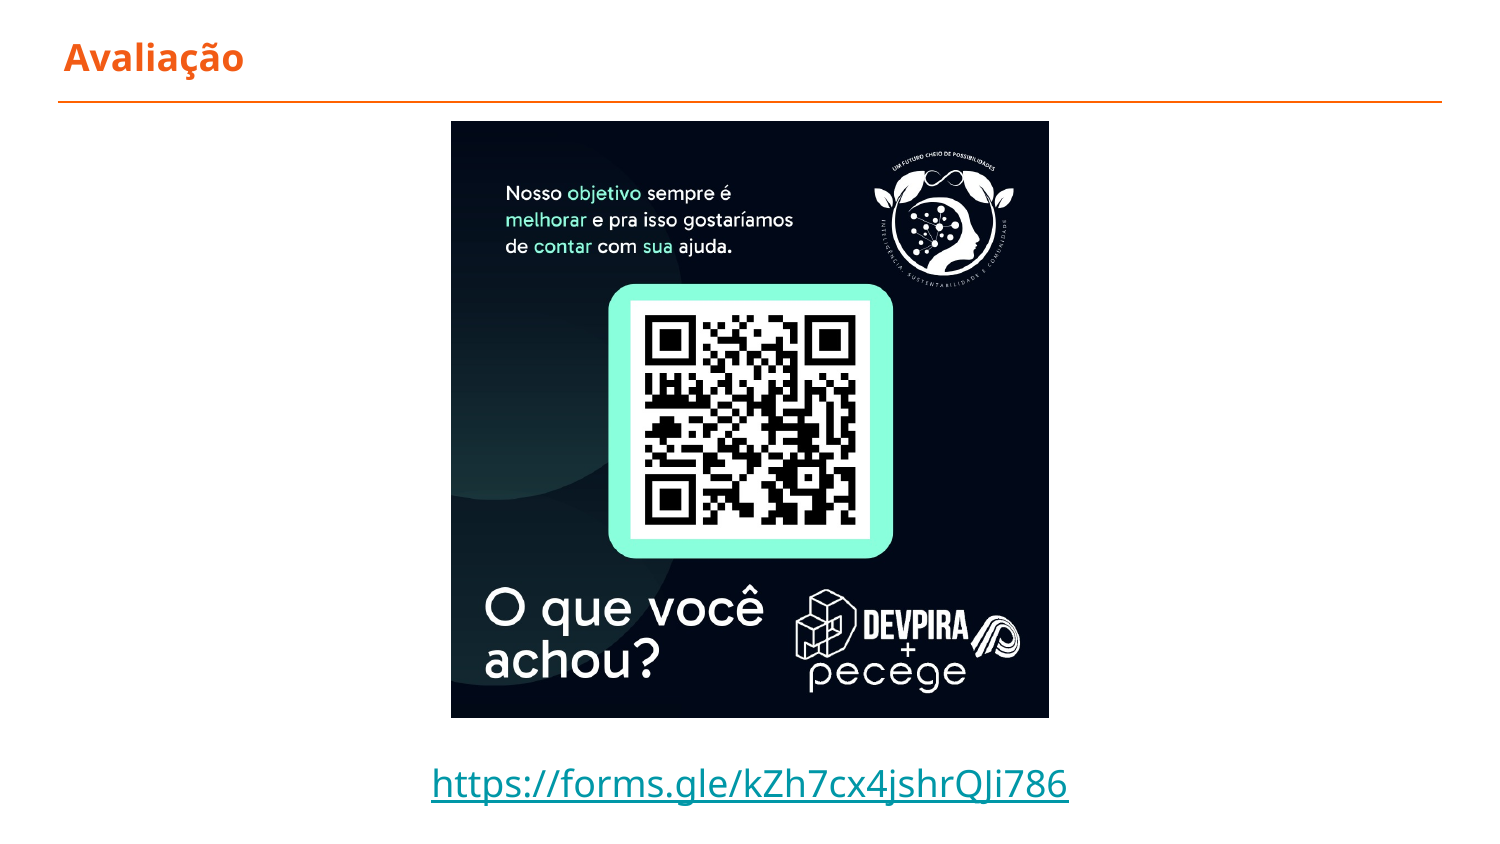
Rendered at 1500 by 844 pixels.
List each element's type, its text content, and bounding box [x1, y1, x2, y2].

picture [451, 120, 1049, 718]
text_box https://forms.gle/kZh7cx4jshrQJi786 [57, 736, 1443, 826]
text_box Avaliação [48, 19, 541, 95]
